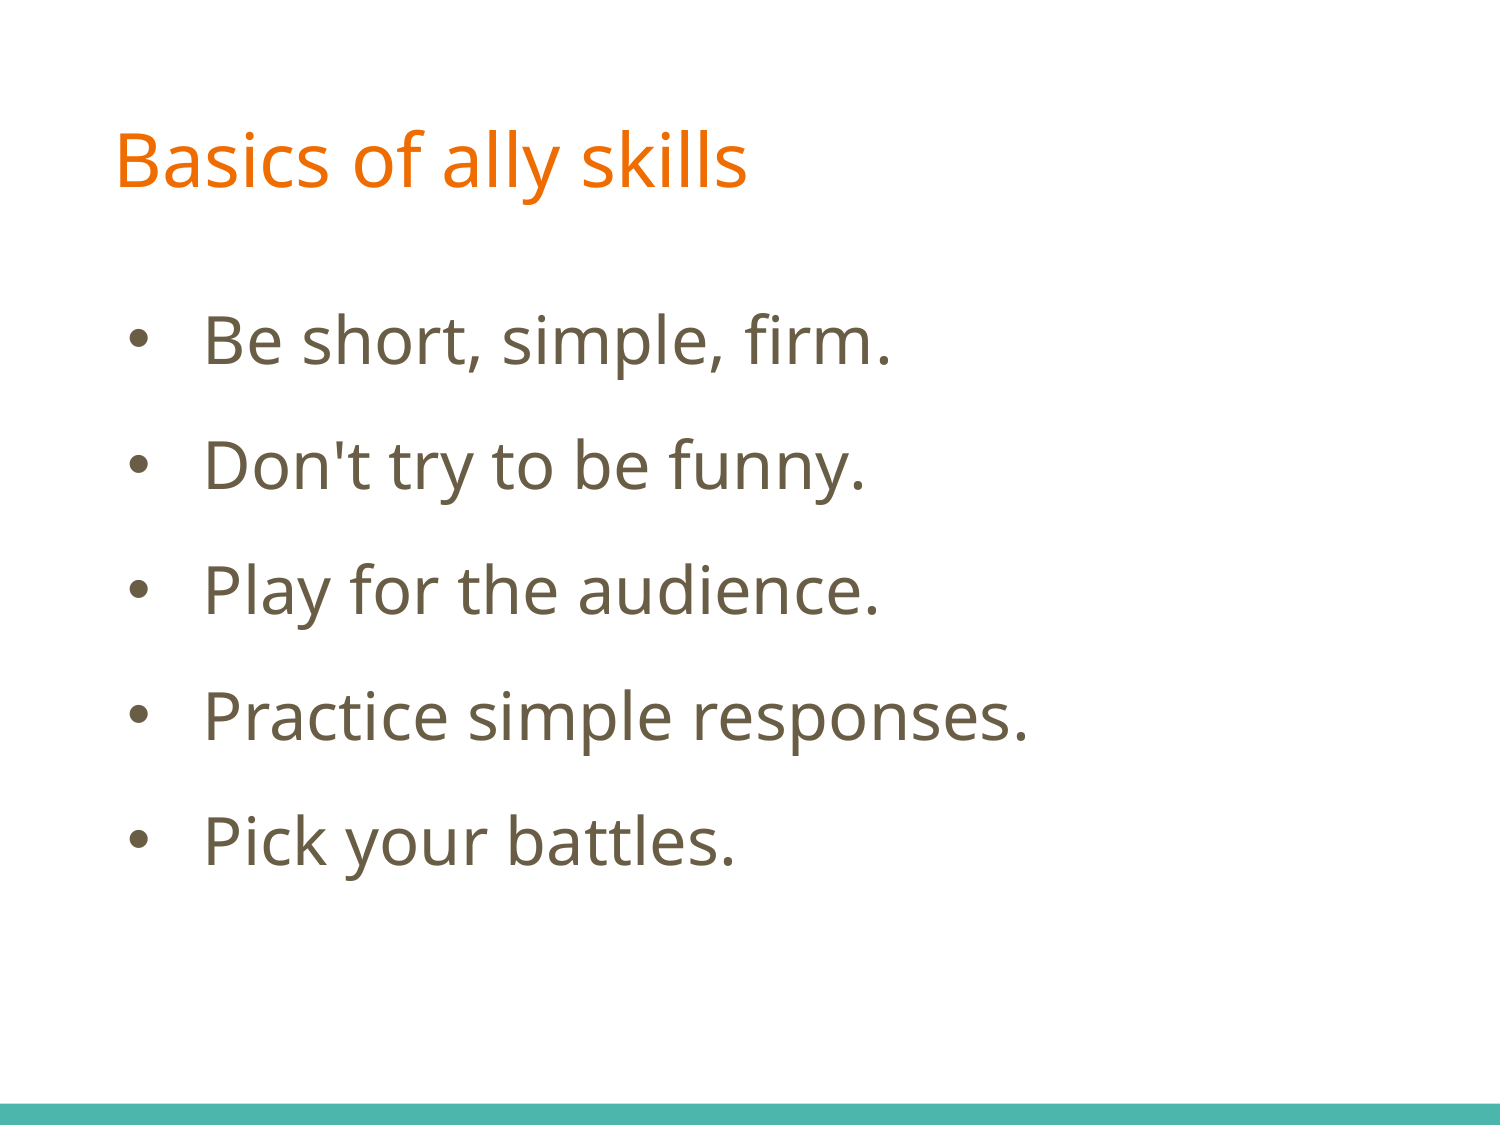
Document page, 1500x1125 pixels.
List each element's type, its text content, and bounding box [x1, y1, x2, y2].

list Be short, simple, firm. Don't try to be funny. Play for the audience. Practice simple responses. Pick your battles. [107, 265, 1117, 988]
title Basics of ally skills [94, 92, 1500, 248]
